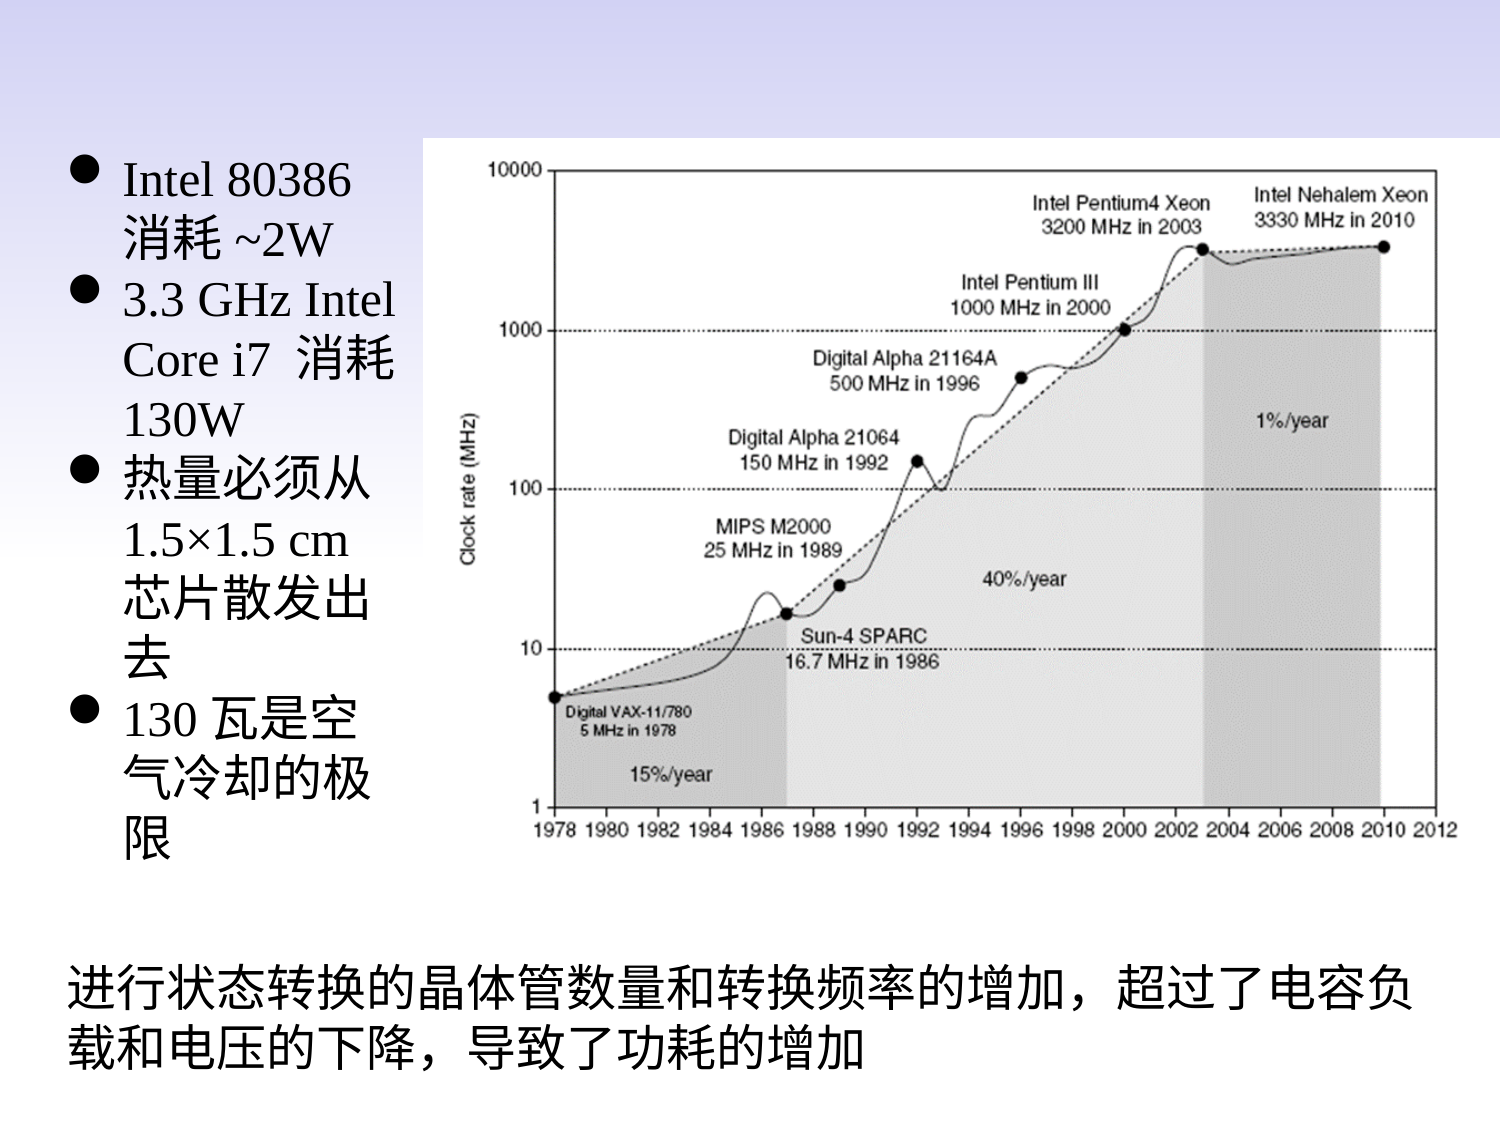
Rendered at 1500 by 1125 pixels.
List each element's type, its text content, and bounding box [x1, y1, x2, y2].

text_box Intel 80386 消耗~2W 3.3 GHz Intel Core i7 消耗 130W 热量必须从1.5×1.5 cm芯片散发出去 130瓦是空气冷却的极限 [51, 138, 424, 874]
text_box 进行状态转换的晶体管数量和转换频率的增加，超过了电容负载和电压的下降，导致了功耗的增加 [51, 949, 1465, 1084]
picture [422, 138, 1500, 849]
